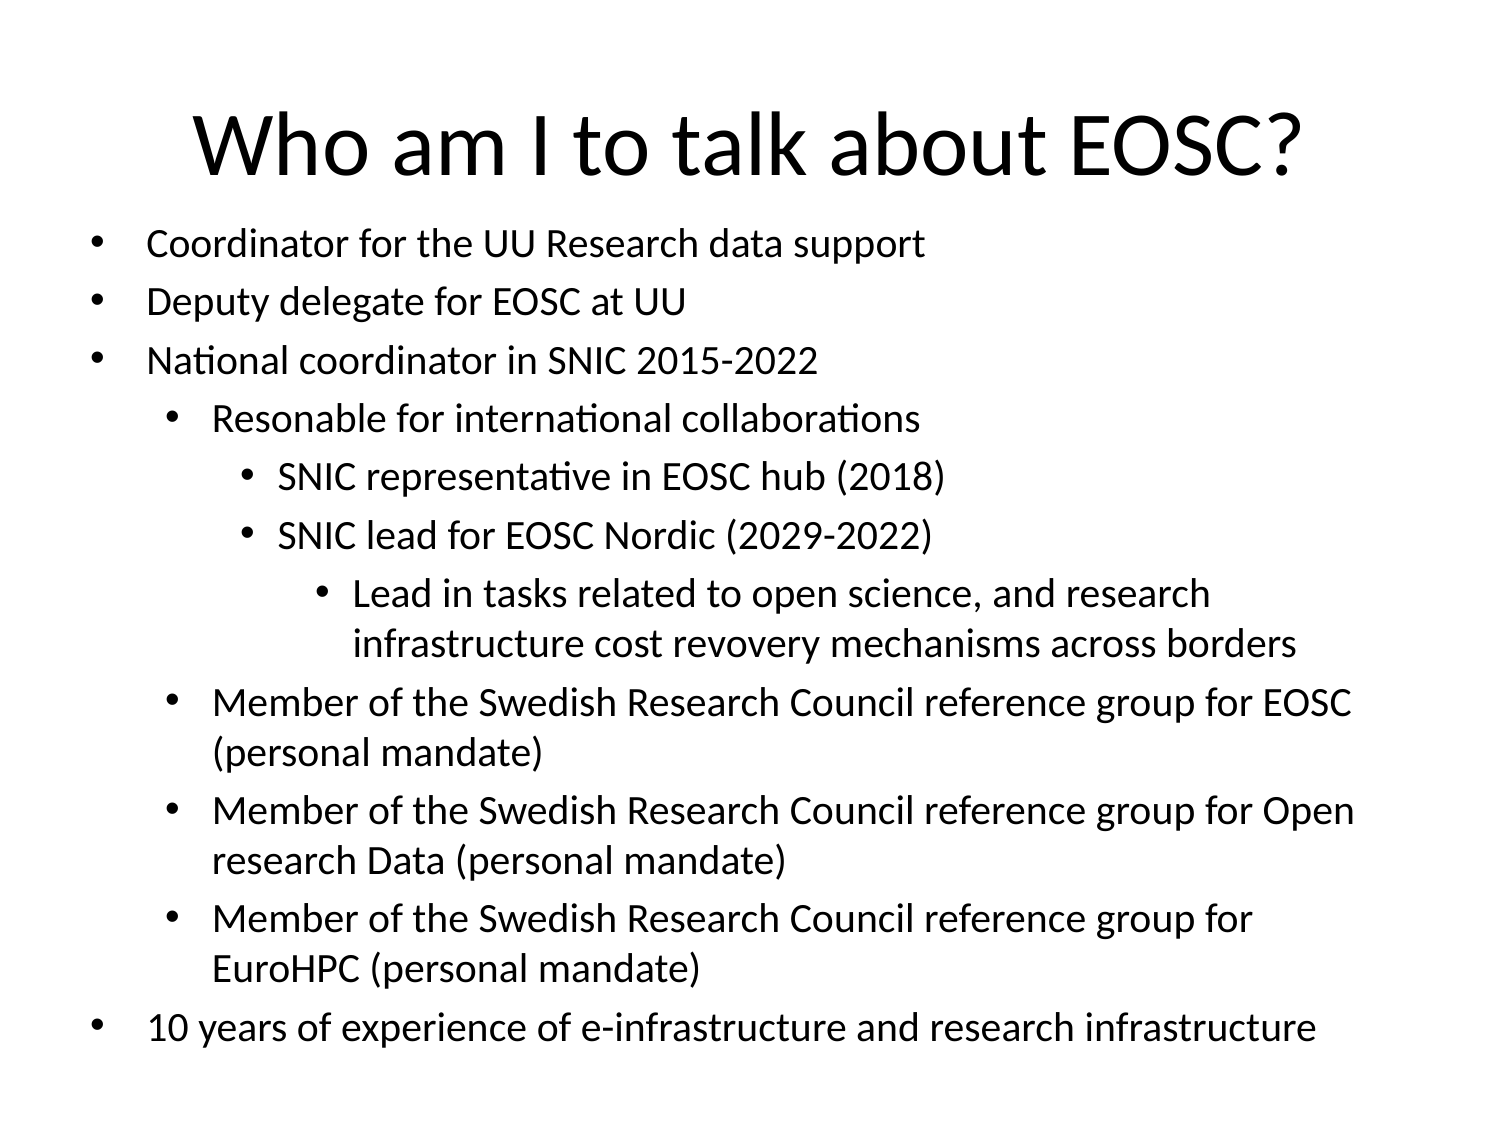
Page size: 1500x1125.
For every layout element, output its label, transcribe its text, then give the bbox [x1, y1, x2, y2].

title Who am I to talk about EOSC? [75, 45, 1425, 208]
list Coordinator for the UU Research data support Deputy delegate for EOSC at UU National coordinator in SNIC 2015-2022 Resonable for international collaborations SNIC representative in EOSC hub (2018) SNIC lead for EOSC Nordic (2029-2022) Lead in tasks related to open science, and research infrastructure cost revovery mechanisms across borders Member of the Swedish Research Council reference group for EOSC (personal mandate) Member of the Swedish Research Council reference group for Open research Data (personal mandate) Member of the Swedish Research Council reference group for EuroHPC (personal mandate) 10 years of experience of e-infrastructure and research infrastructure [75, 208, 1425, 1005]
